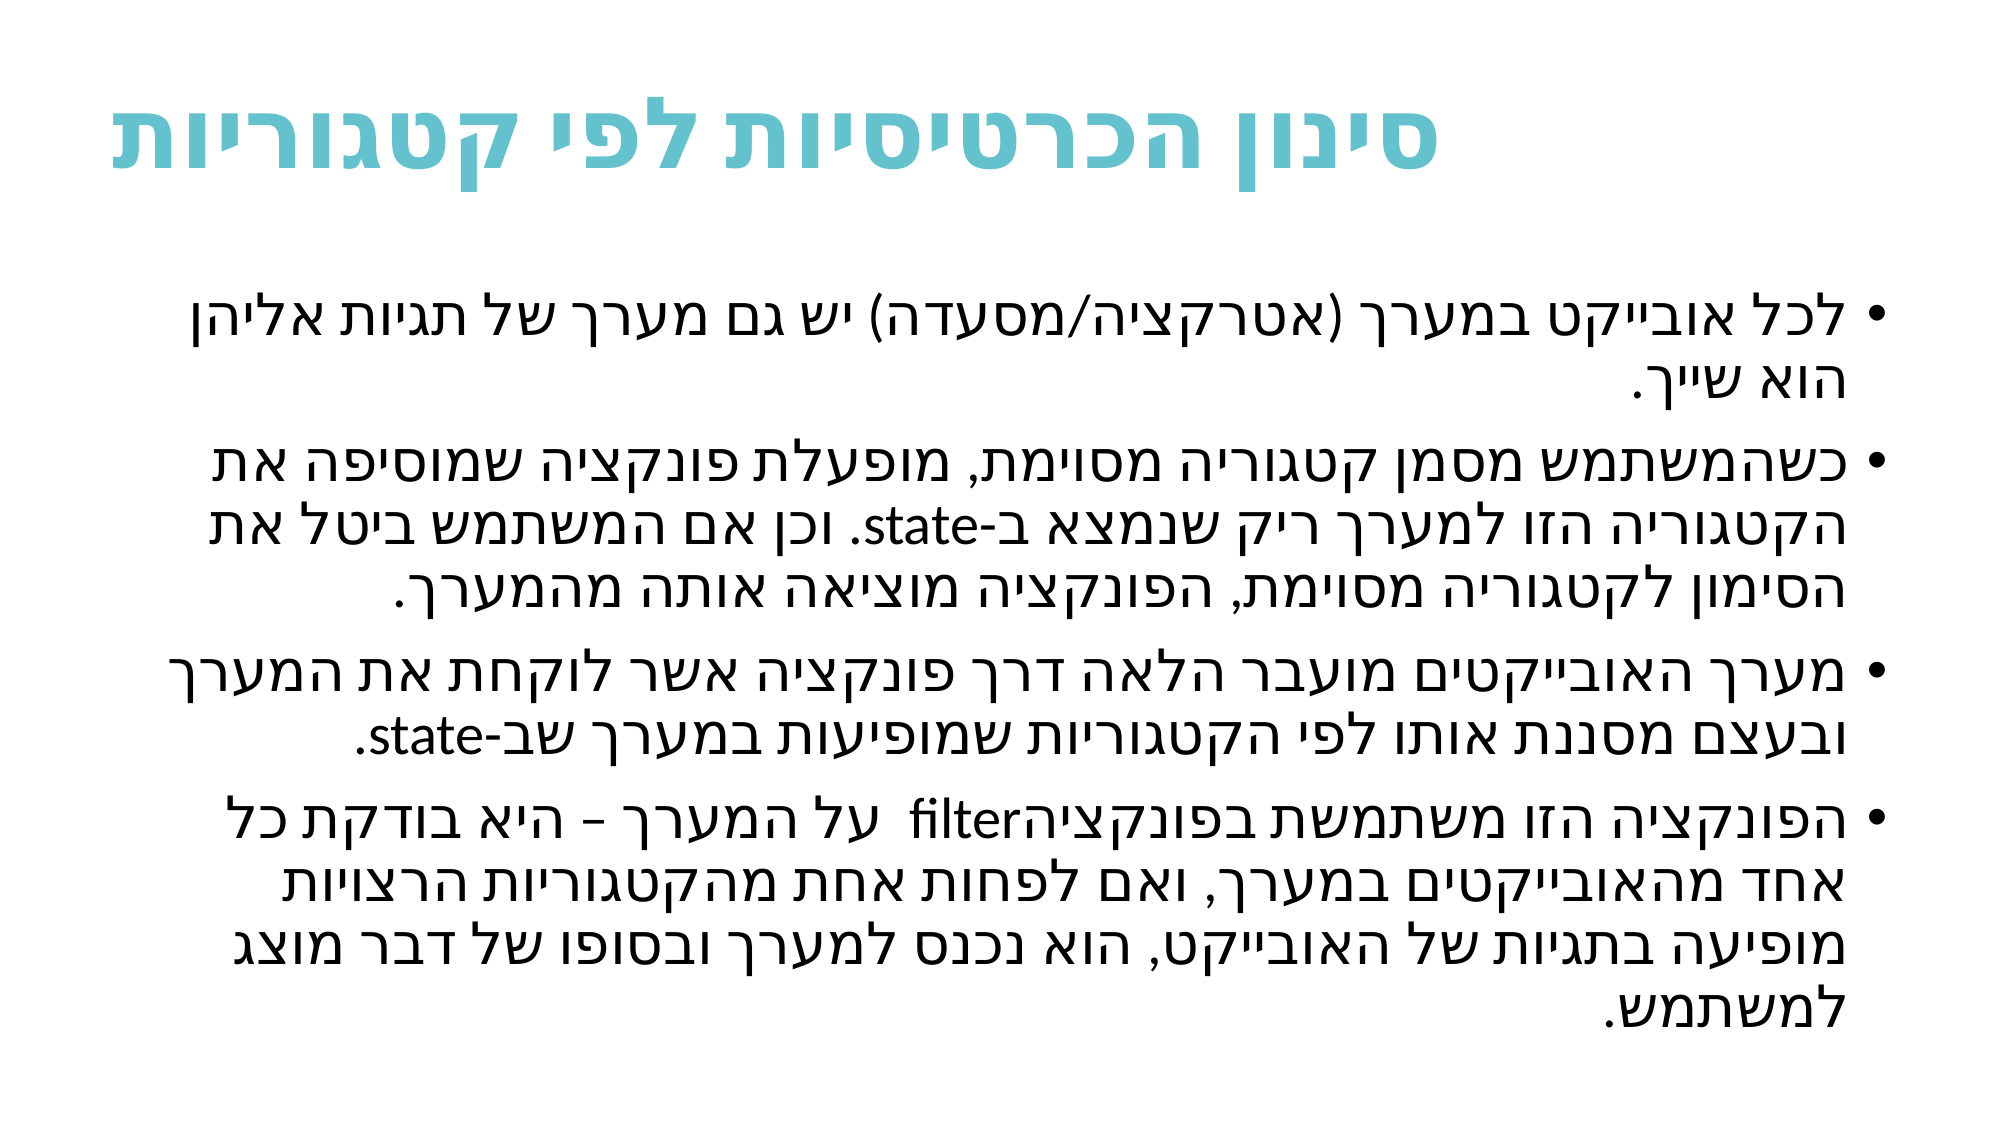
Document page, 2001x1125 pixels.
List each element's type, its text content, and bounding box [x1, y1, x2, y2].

title סינון הכרטיסיות לפי קטגוריות [97, 0, 1903, 272]
list לכל אובייקט במערך (אטרקציה/מסעדה) יש גם מערך של תגיות אליהן הוא שייך. כשהמשתמש מסמן קטגוריה מסוימת, מופעלת פונקציה שמוסיפה את הקטגוריה הזו למערך ריק שנמצא ב-state. וכן אם המשתמש ביטל את הסימון לקטגוריה מסוימת, הפונקציה מוציאה אותה מהמערך. מערך האובייקטים מועבר הלאה דרך פונקציה אשר לוקחת את המערך ובעצם מסננת אותו לפי הקטגוריות שמופיעות במערך שב-state. הפונקציה הזו משתמשת בפונקציהfilter על המערך – היא בודקת כל אחד מהאובייקטים במערך, ואם לפחות אחת מהקטגוריות הרצויות מופיעה בתגיות של האובייקט, הוא נכנס למערך ובסופו של דבר מוצג למשתמש. [97, 277, 1903, 992]
